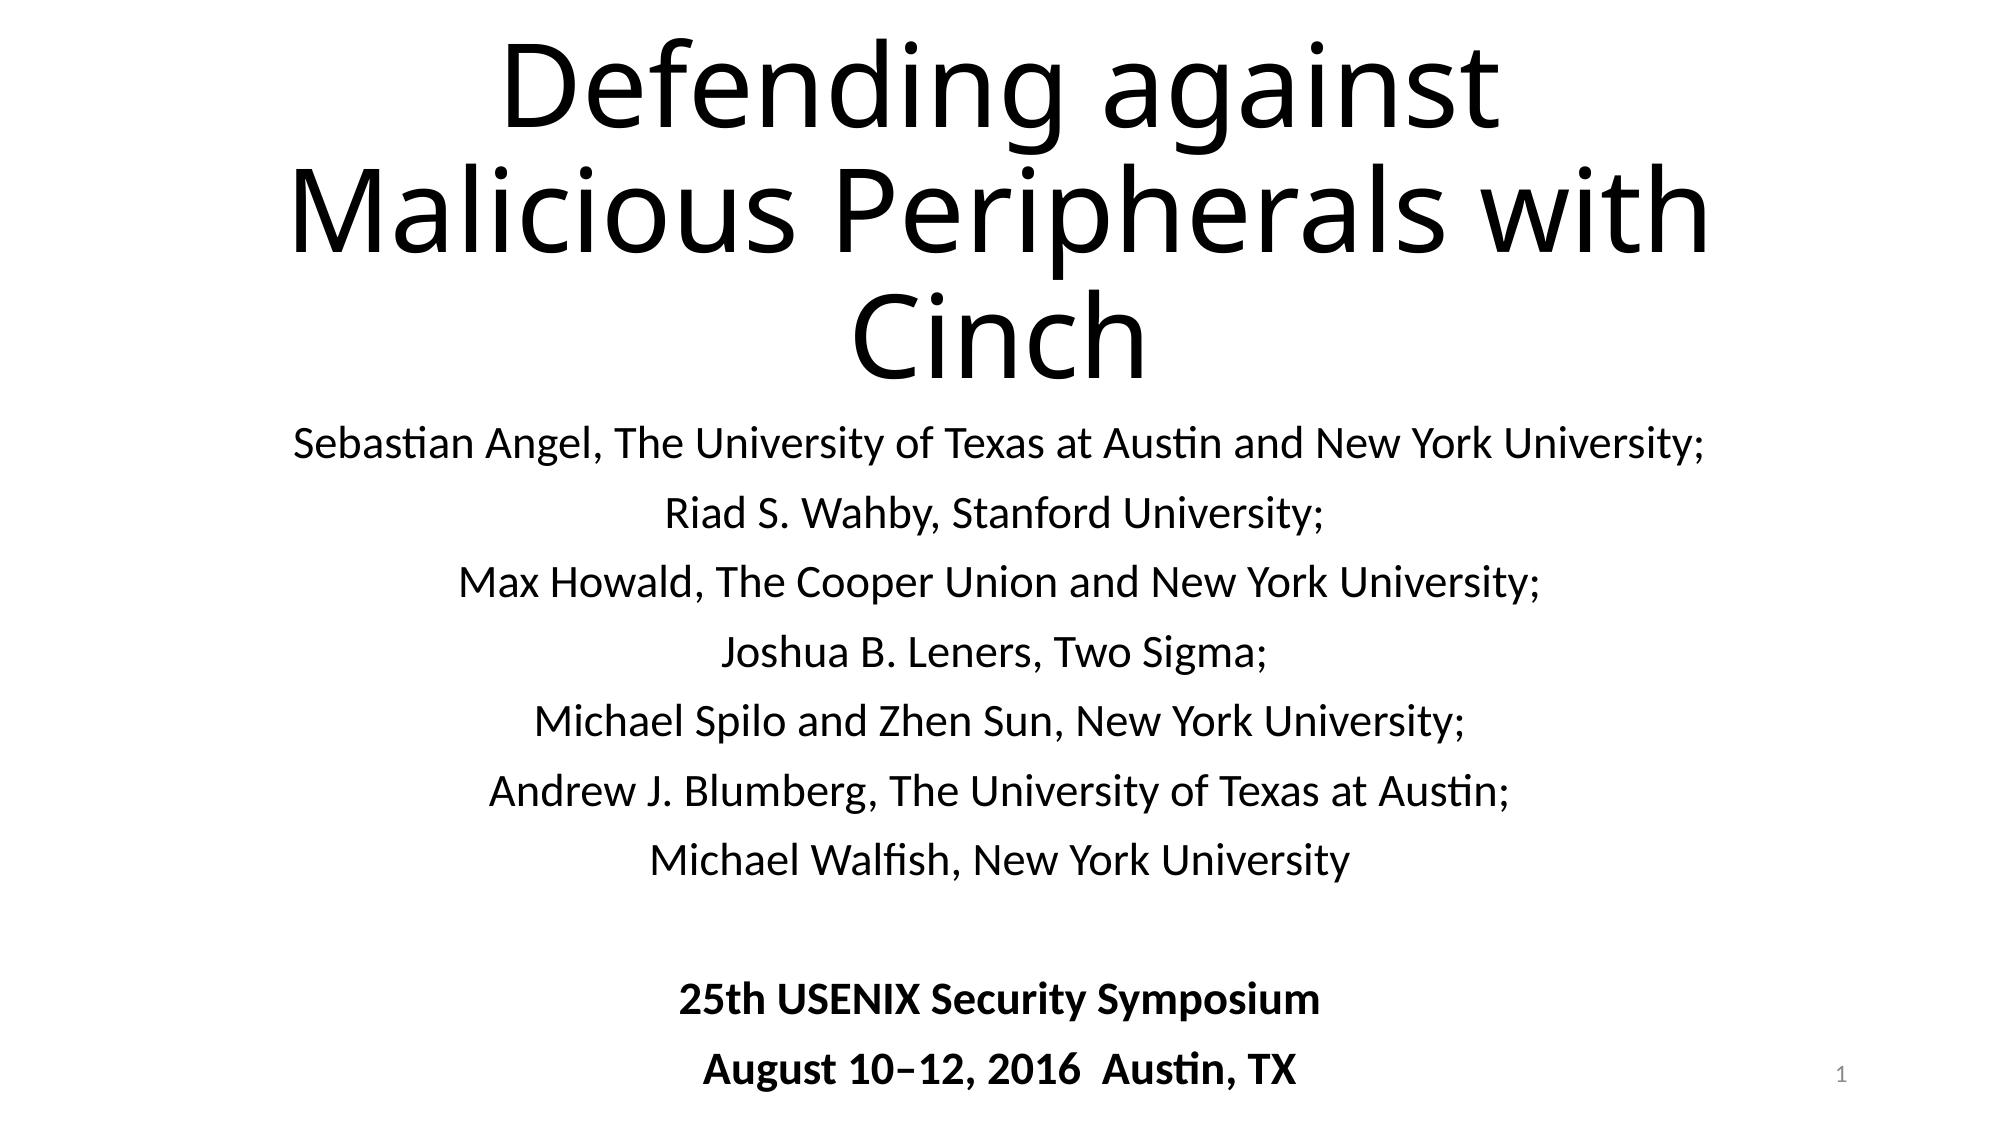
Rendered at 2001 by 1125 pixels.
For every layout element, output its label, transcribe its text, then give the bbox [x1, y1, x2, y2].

subtitle Sebastian Angel, The University of Texas at Austin and New York University; Riad S. Wahby, Stanford University; Max Howald, The Cooper Union and New York University; Joshua B. Leners, Two Sigma; Michael Spilo and Zhen Sun, New York University; Andrew J. Blumberg, The University of Texas at Austin; Michael Walfish, New York University 25th USENIX Security Symposium August 10–12, 2016 Austin, TX [249, 411, 1750, 1103]
title Defending against Malicious Peripherals with Cinch [249, 19, 1750, 411]
slide_number 1 [1412, 1042, 1863, 1103]
